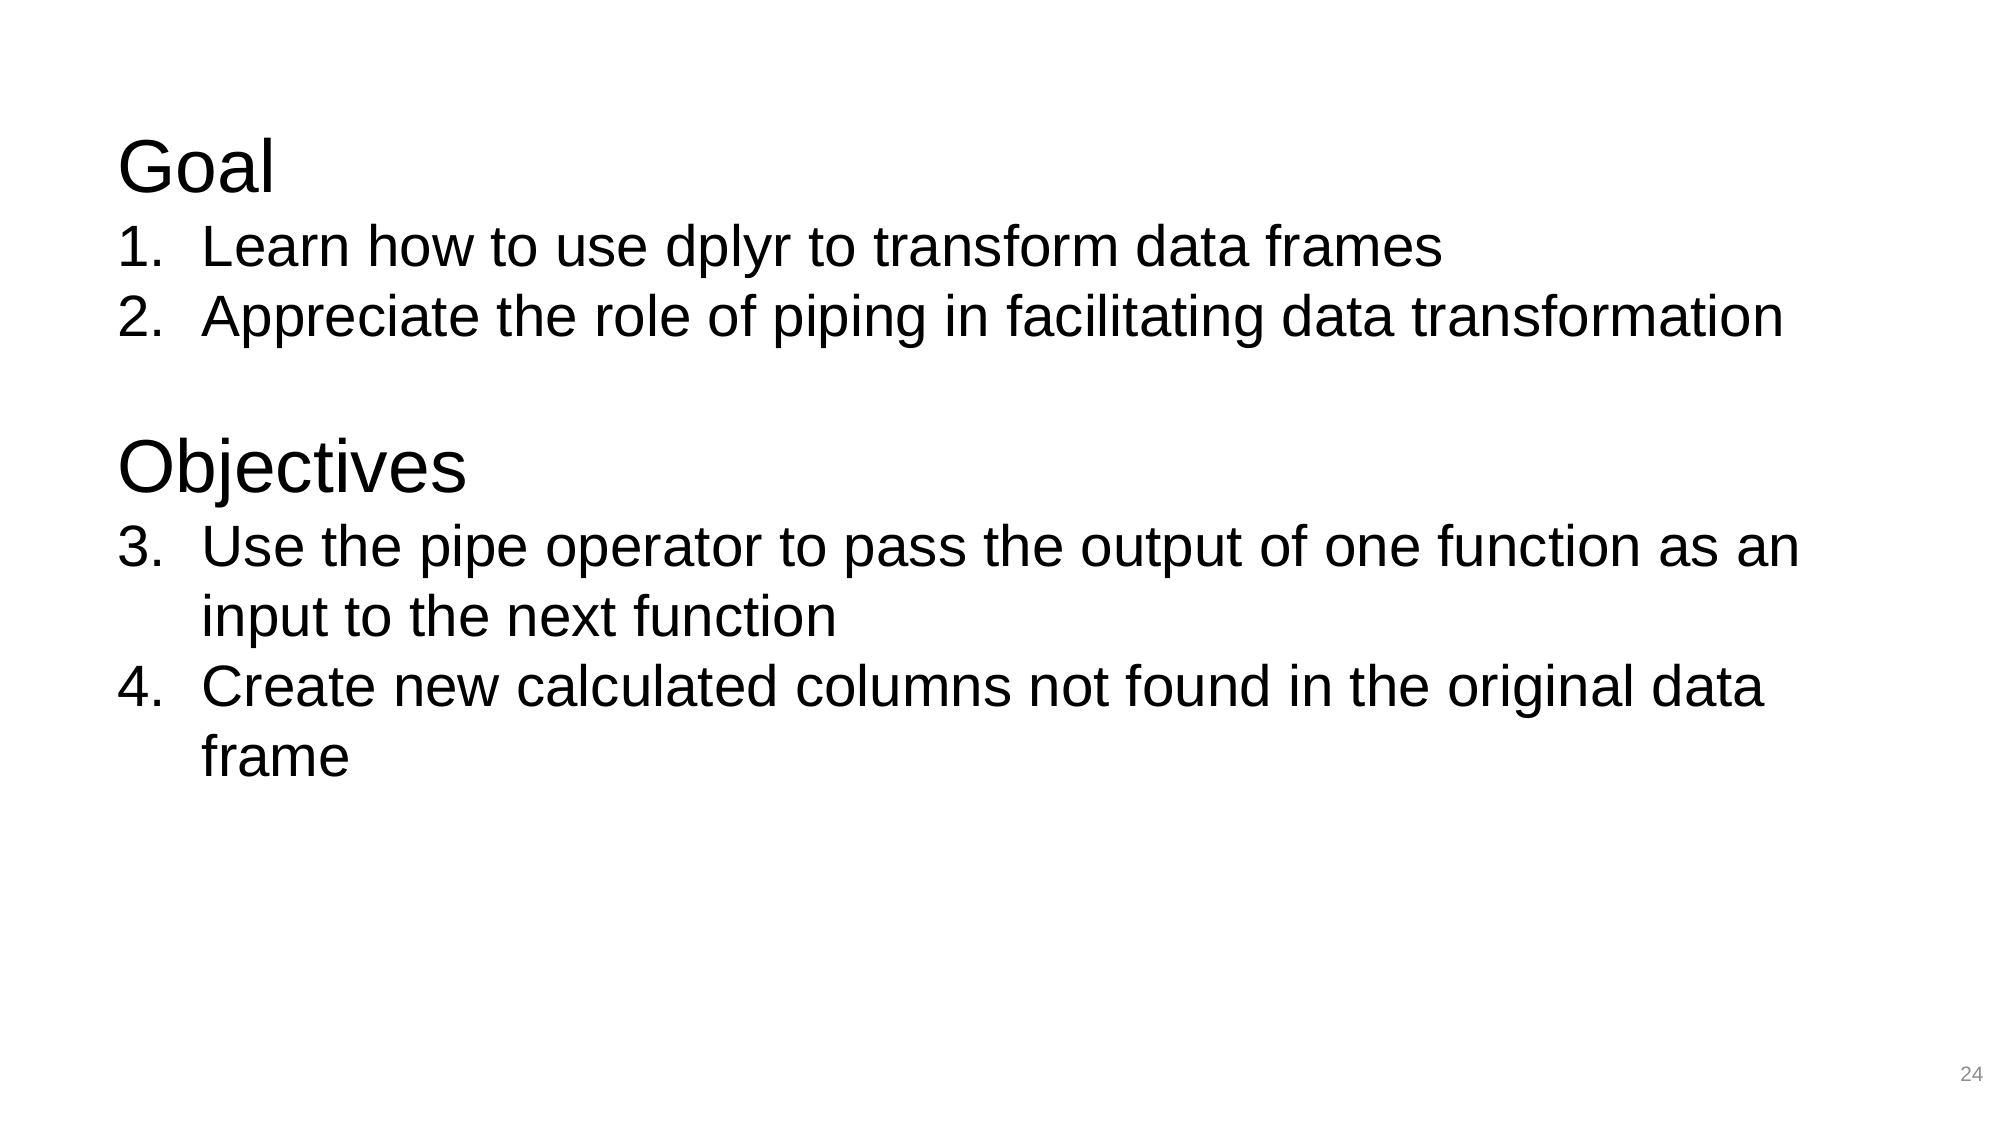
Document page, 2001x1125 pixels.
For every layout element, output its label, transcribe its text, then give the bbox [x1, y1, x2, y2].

slide_number 24 [1523, 1060, 1984, 1117]
text_box Goal Learn how to use dplyr to transform data frames Appreciate the role of piping in facilitating data transformation Objectives Use the pipe operator to pass the output of one function as an input to the next function Create new calculated columns not found in the original data frame [102, 110, 1898, 796]
